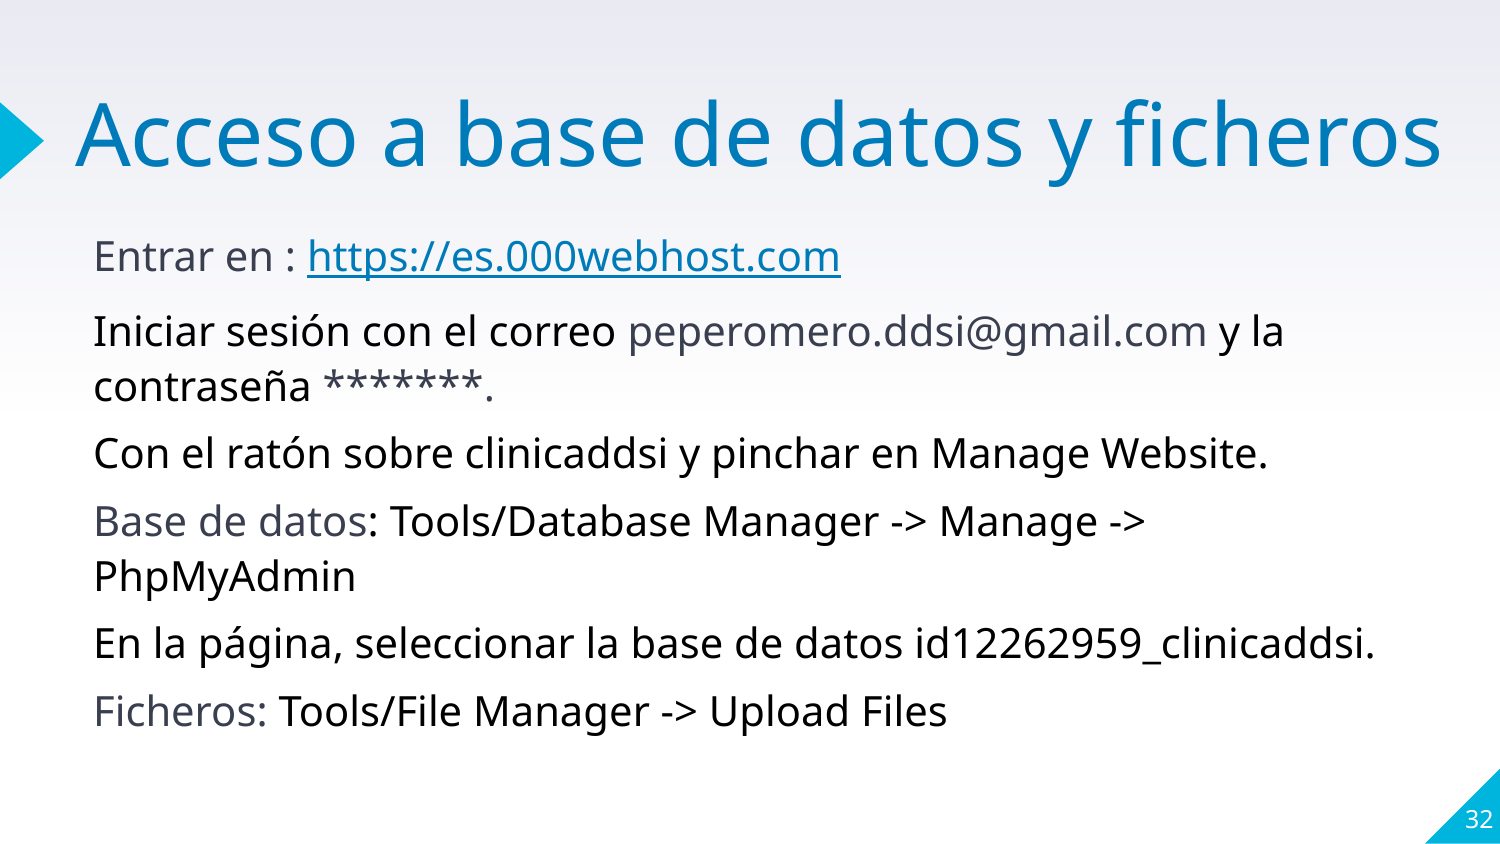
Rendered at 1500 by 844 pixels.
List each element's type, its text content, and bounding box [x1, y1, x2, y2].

title Acceso a base de datos y ficheros [75, 99, 1500, 277]
slide_number 32 [1418, 760, 1494, 838]
text_box Entrar en : https://es.000webhost.com Iniciar sesión con el correo peperomero.ddsi@gmail.com y la contraseña *******. Con el ratón sobre clinicaddsi y pinchar en Manage Website. Base de datos: Tools/Database Manager -> Manage -> PhpMyAdmin En la página, seleccionar la base de datos id12262959_clinicaddsi. Ficheros: Tools/File Manager -> Upload Files [78, 209, 1422, 747]
